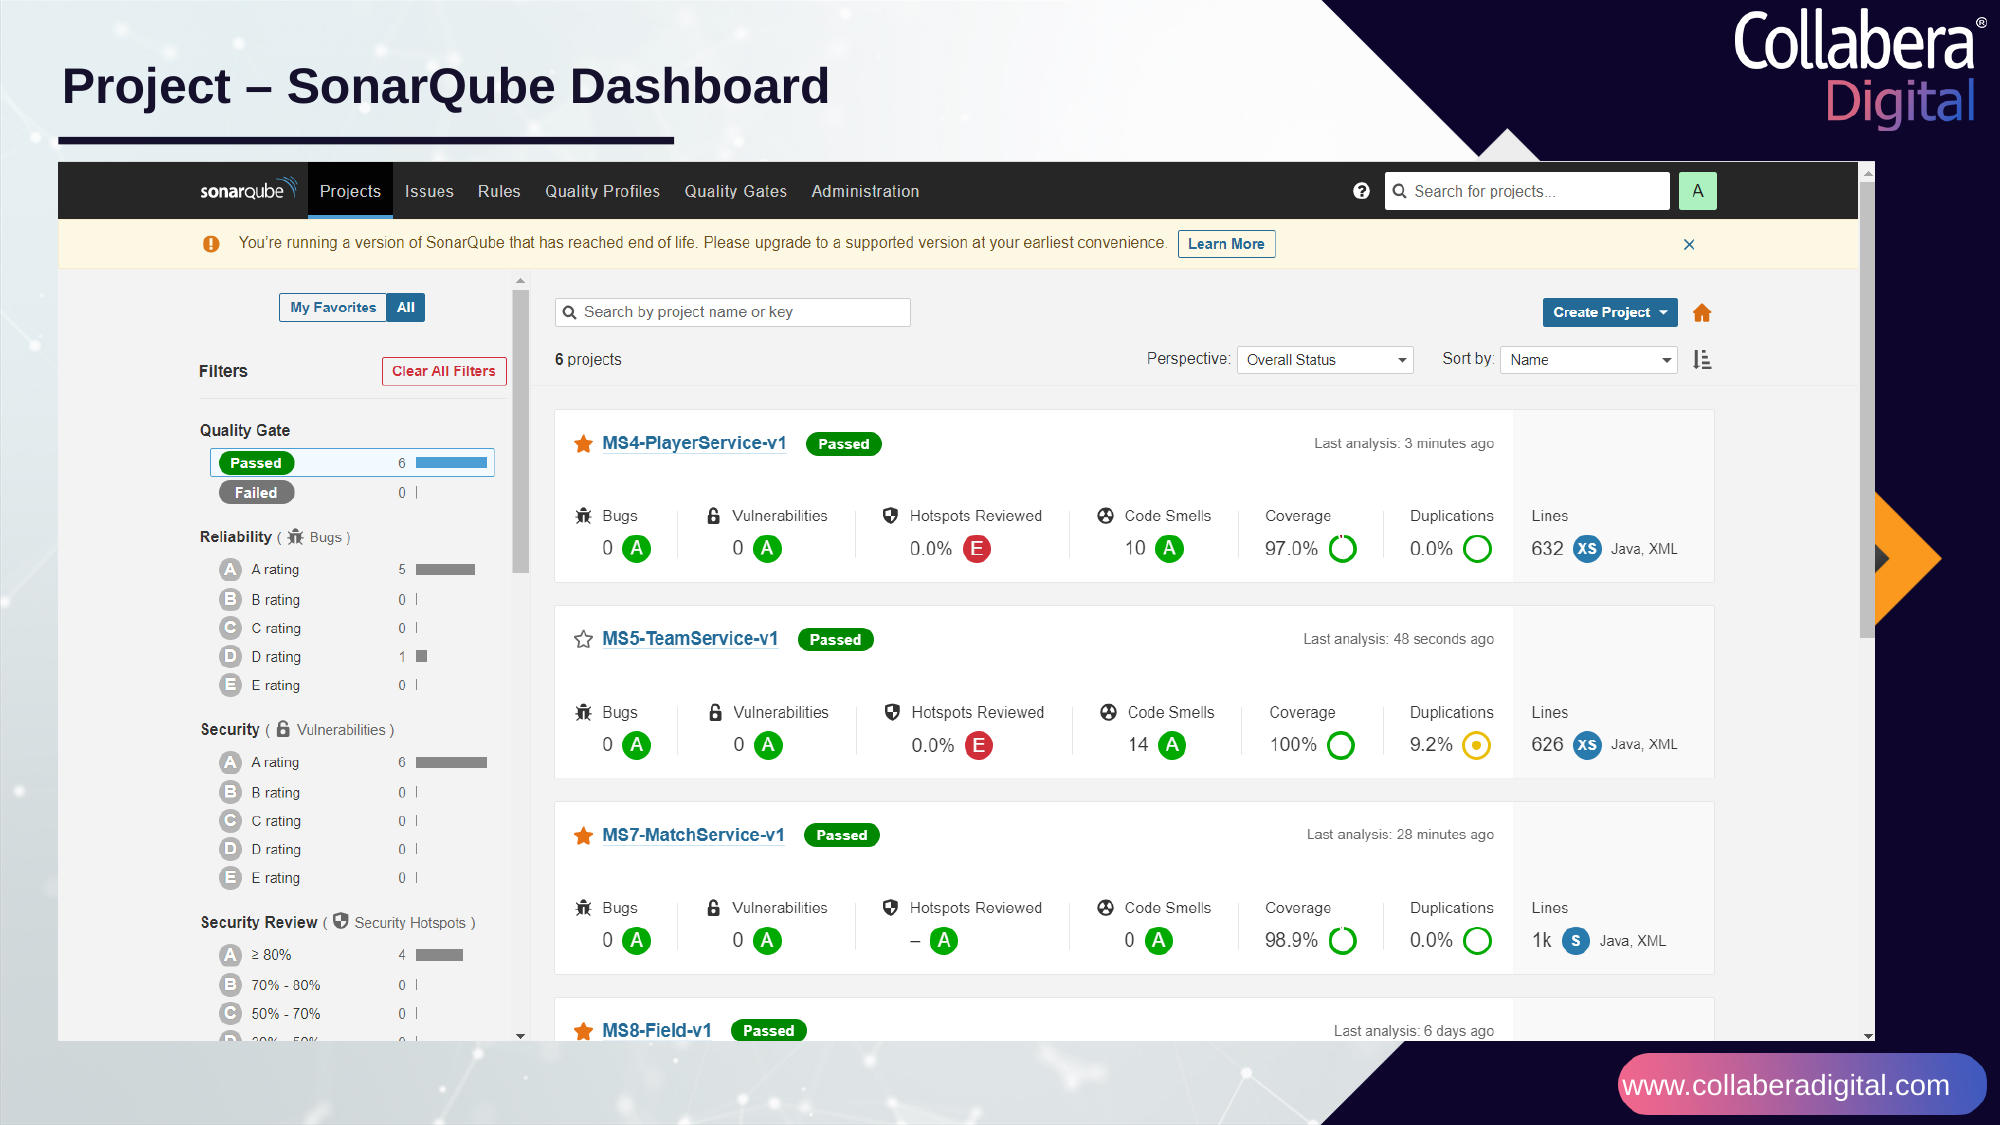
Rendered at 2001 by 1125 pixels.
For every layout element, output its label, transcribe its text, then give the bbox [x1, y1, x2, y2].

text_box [1618, 1053, 1987, 1115]
text_box [57, 136, 675, 145]
text_box Project – SonarQube Dashboard [47, 46, 1235, 121]
picture [0, 0, 2000, 1125]
